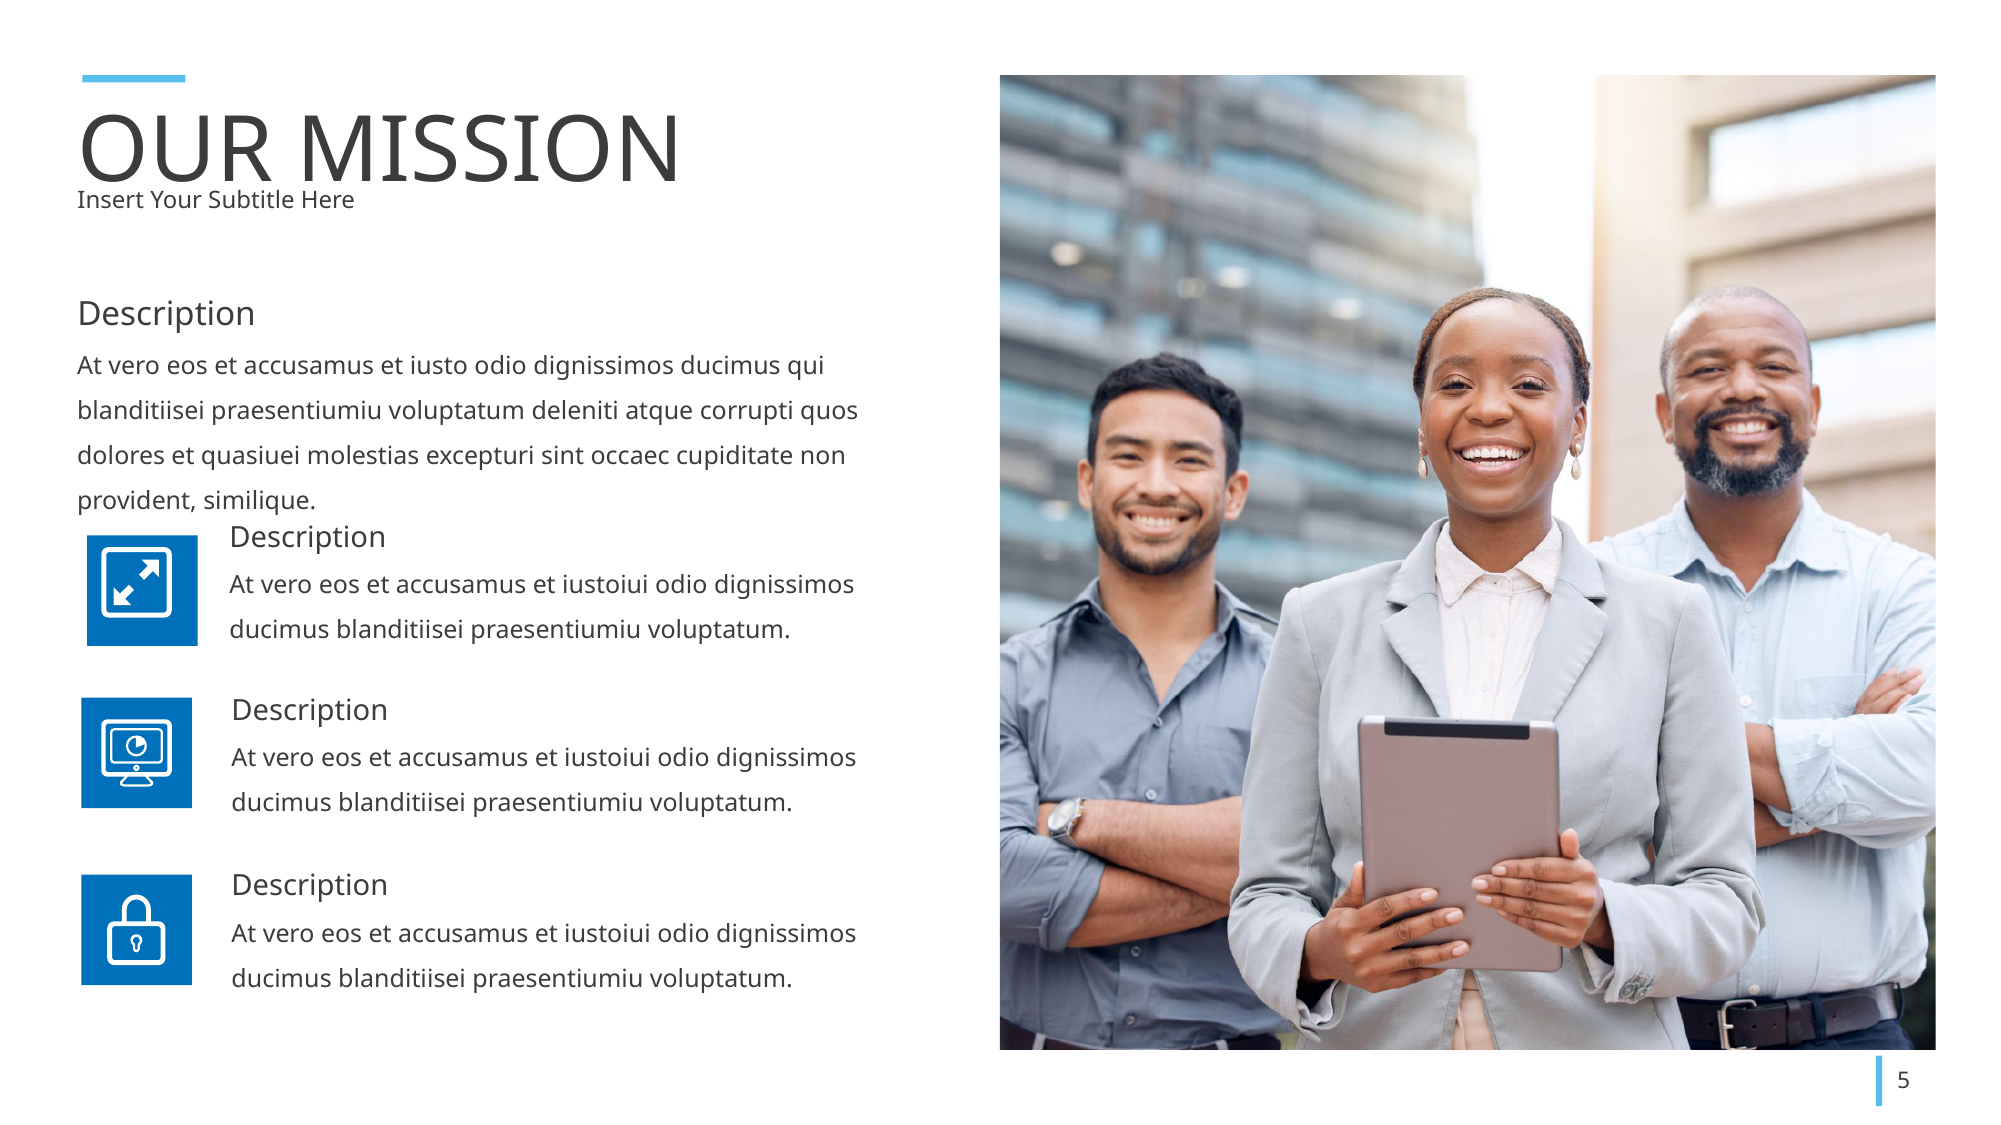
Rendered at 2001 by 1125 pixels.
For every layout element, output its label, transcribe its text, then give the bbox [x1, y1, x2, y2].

text_box At vero eos et accusamus et iusto odio dignissimos ducimus qui blanditiisei praesentiumiu voluptatum deleniti atque corrupti quos dolores et quasiuei molestias excepturi sint occaec cupiditate non provident, similique. [62, 341, 936, 522]
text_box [107, 894, 166, 966]
text_box At vero eos et accusamus et iustoiui odio dignissimos ducimus blanditiisei praesentiumiu voluptatum. [216, 895, 899, 1000]
picture [999, 74, 1936, 1050]
text_box Description [216, 687, 569, 734]
text_box Description [216, 863, 569, 910]
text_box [101, 547, 172, 618]
text_box Description [62, 289, 999, 341]
text_box [86, 534, 199, 647]
text_box At vero eos et accusamus et iustoiui odio dignissimos ducimus blanditiisei praesentiumiu voluptatum. [214, 546, 897, 651]
subtitle Insert Your Subtitle Here [62, 179, 999, 221]
text_box [80, 697, 193, 809]
text_box [80, 874, 193, 986]
title OUR MISSION [62, 82, 999, 179]
text_box Description [214, 514, 567, 561]
text_box At vero eos et accusamus et iustoiui odio dignissimos ducimus blanditiisei praesentiumiu voluptatum. [216, 719, 899, 824]
slide_number 5 [1882, 1050, 1954, 1111]
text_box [101, 719, 172, 787]
